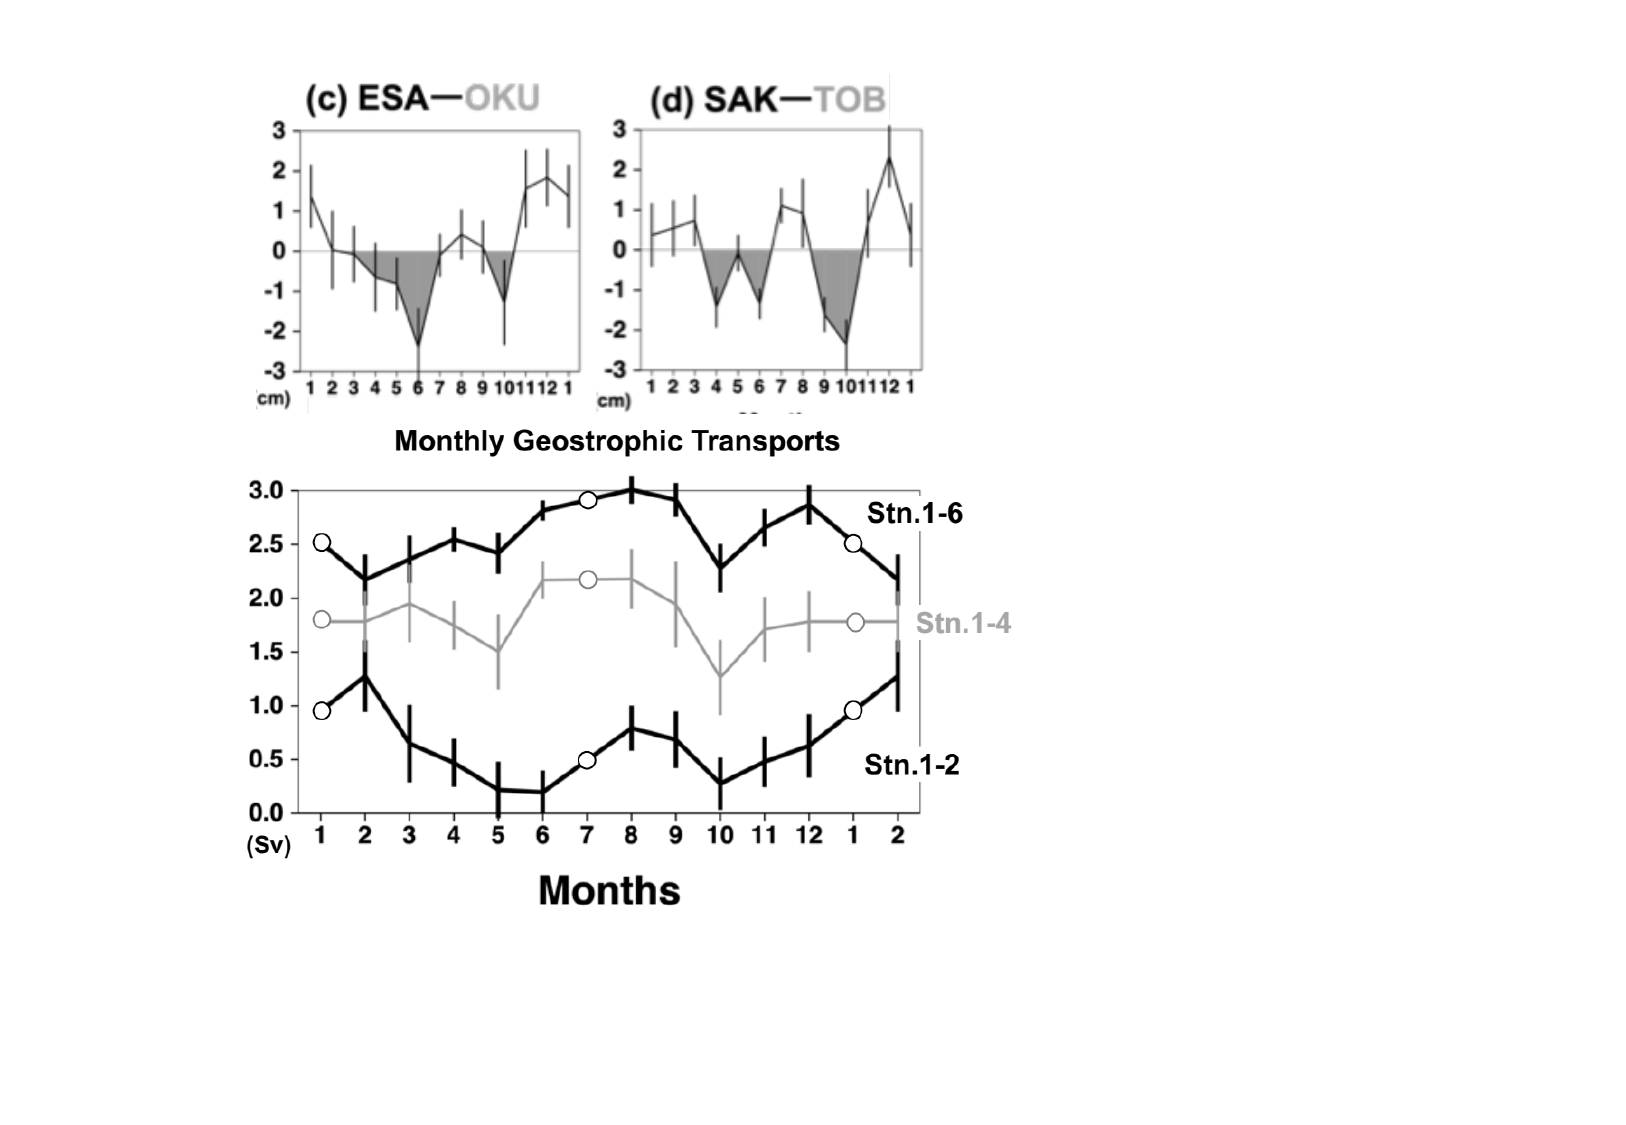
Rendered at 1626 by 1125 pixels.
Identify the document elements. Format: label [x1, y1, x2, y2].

text_box [231, 73, 1030, 914]
